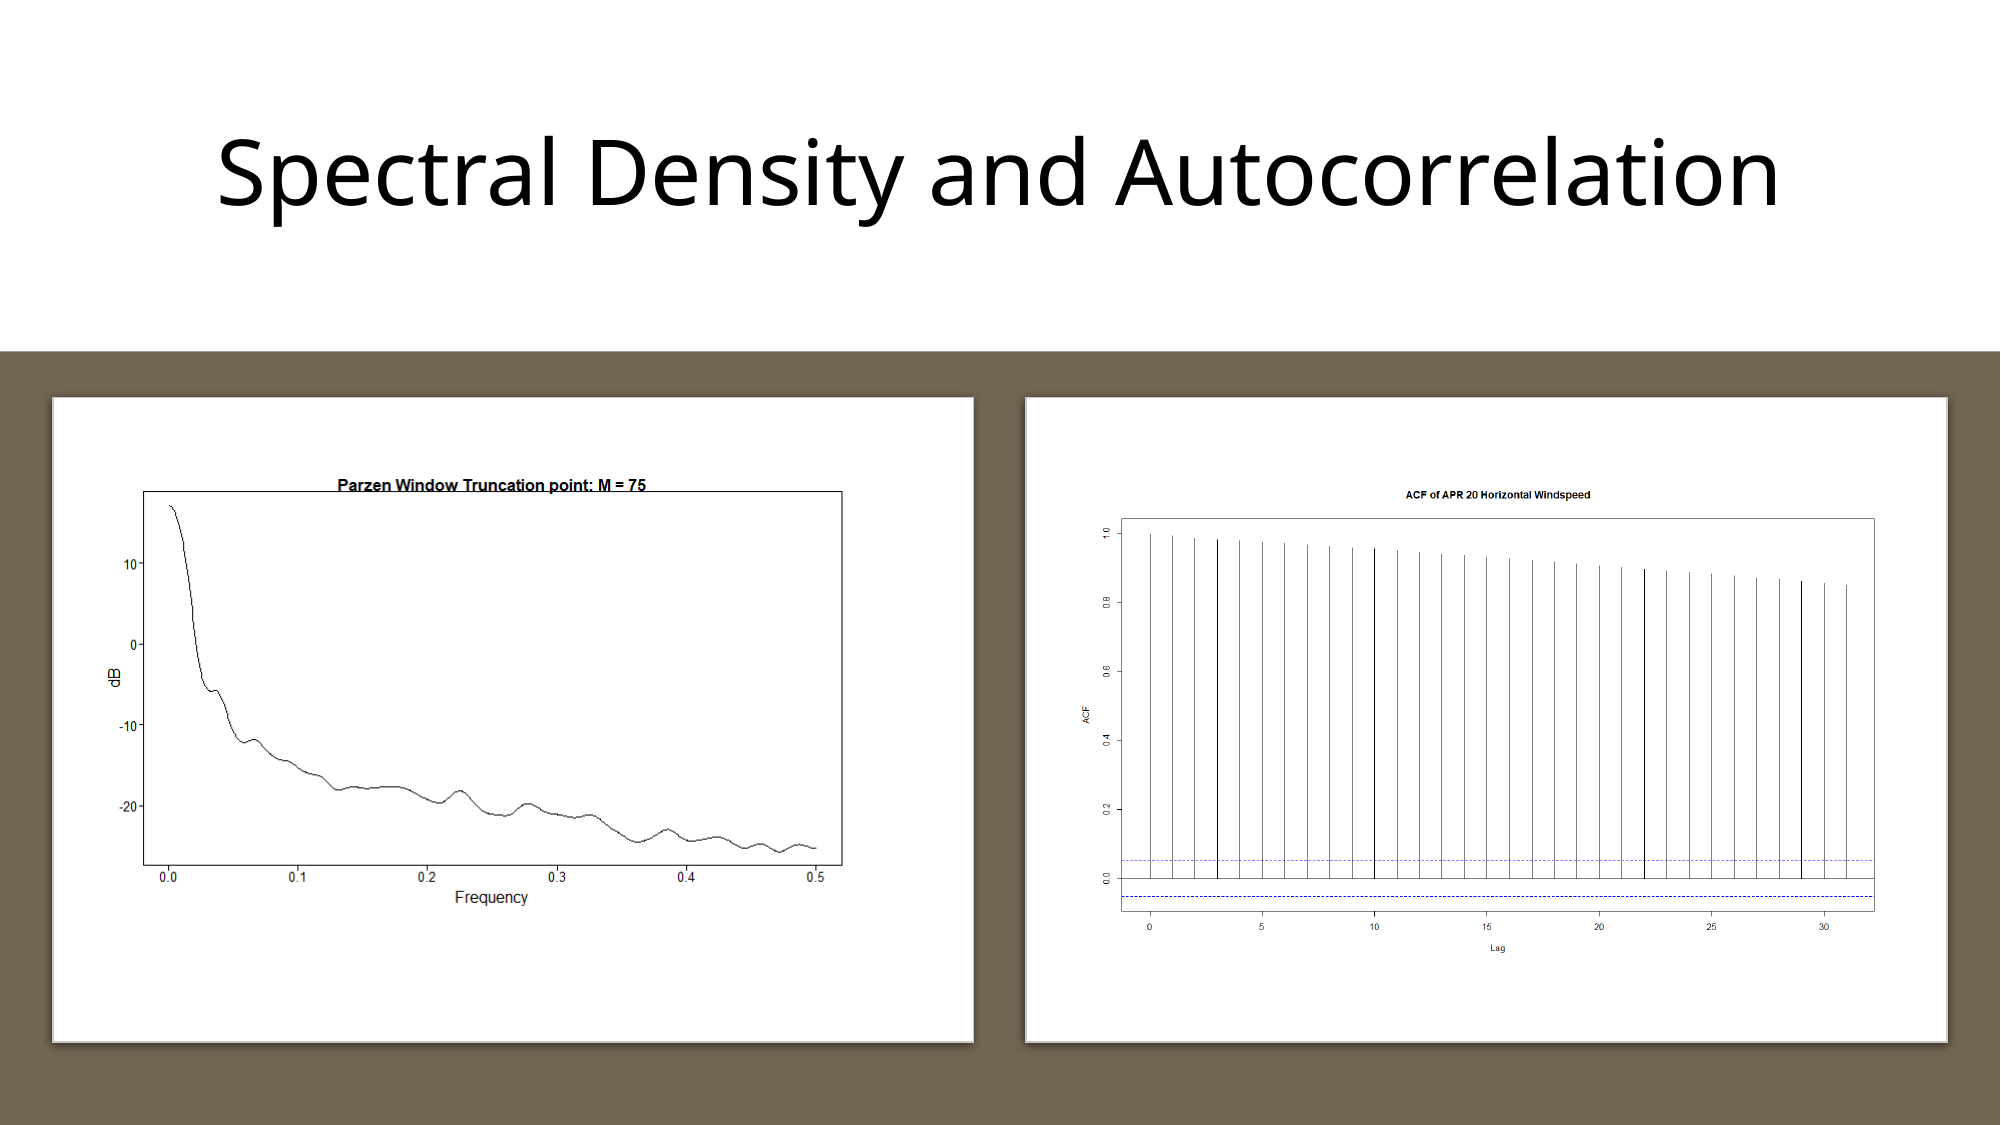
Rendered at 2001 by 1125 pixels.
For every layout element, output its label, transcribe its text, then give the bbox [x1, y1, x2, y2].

picture [1079, 476, 1896, 964]
title Spectral Density and Autocorrelation [162, 55, 1838, 233]
text_box [0, 350, 2000, 1125]
text_box [52, 396, 975, 1043]
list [104, 476, 921, 963]
text_box [1025, 396, 1948, 1043]
